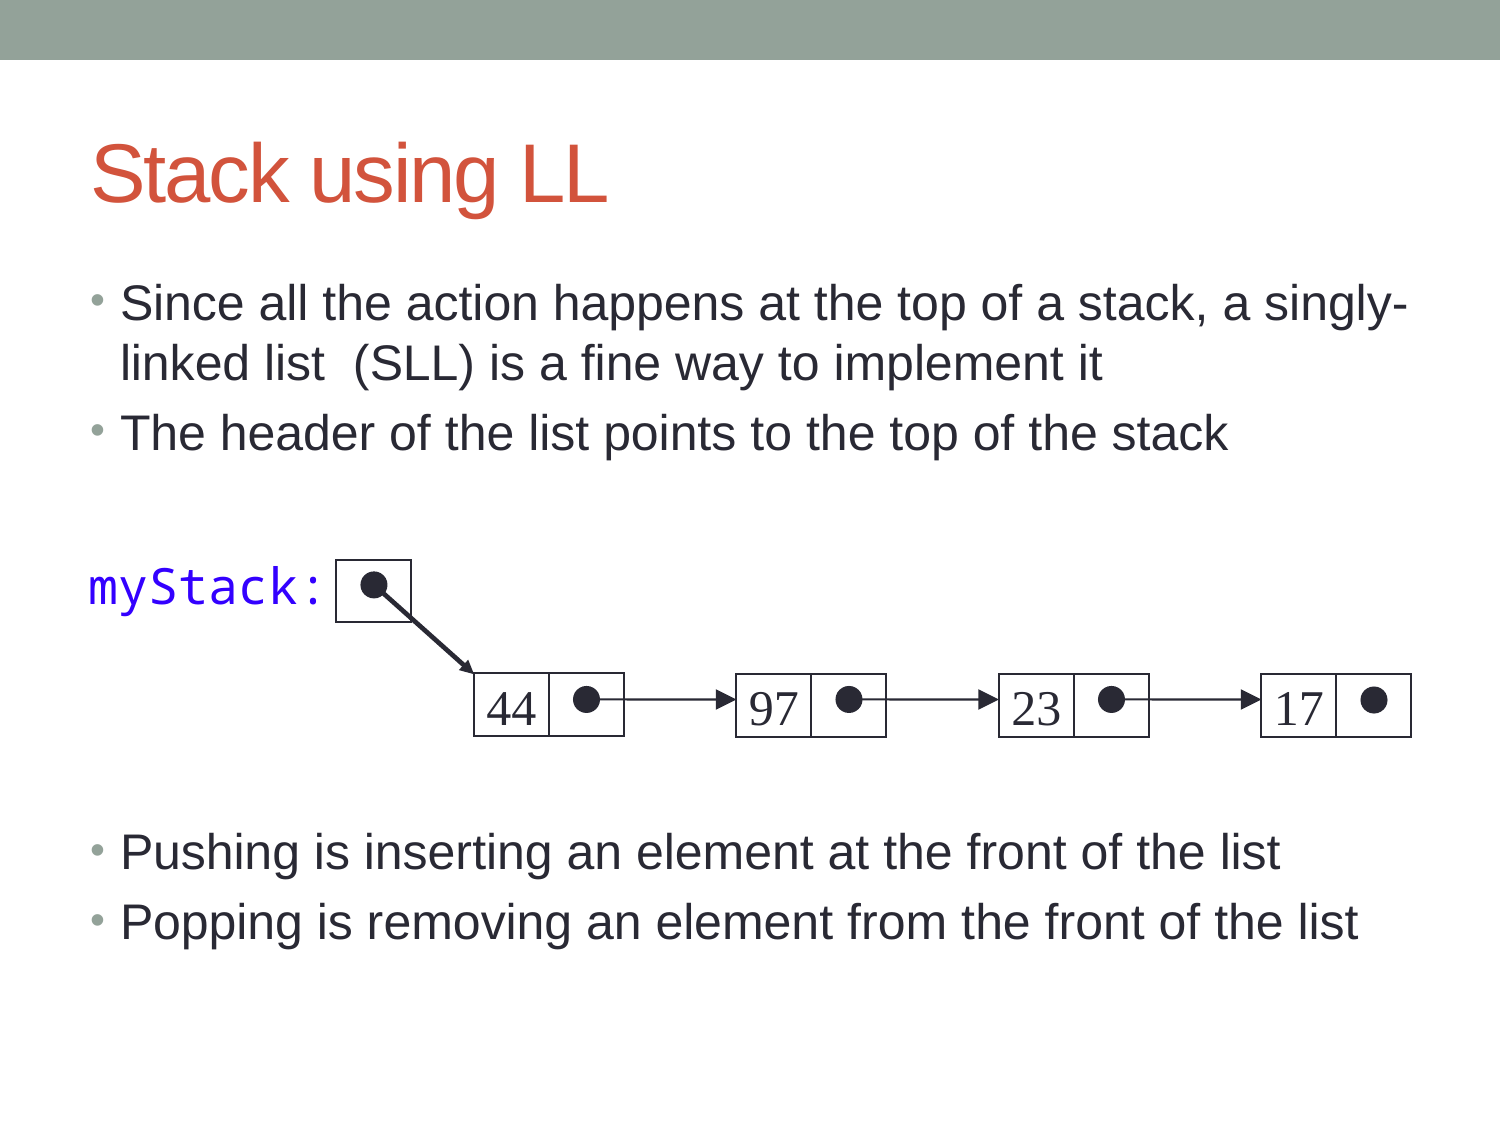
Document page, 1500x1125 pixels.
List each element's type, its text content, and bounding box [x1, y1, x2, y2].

title Stack using LL [75, 87, 1425, 250]
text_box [73, 547, 1412, 738]
list Since all the action happens at the top of a stack, a singly-linked list (SLL) is a fine way to implement it The header of the list points to the top of the stack Pushing is inserting an element at the front of the list Popping is removing an element from the front of the list [75, 262, 1425, 1063]
